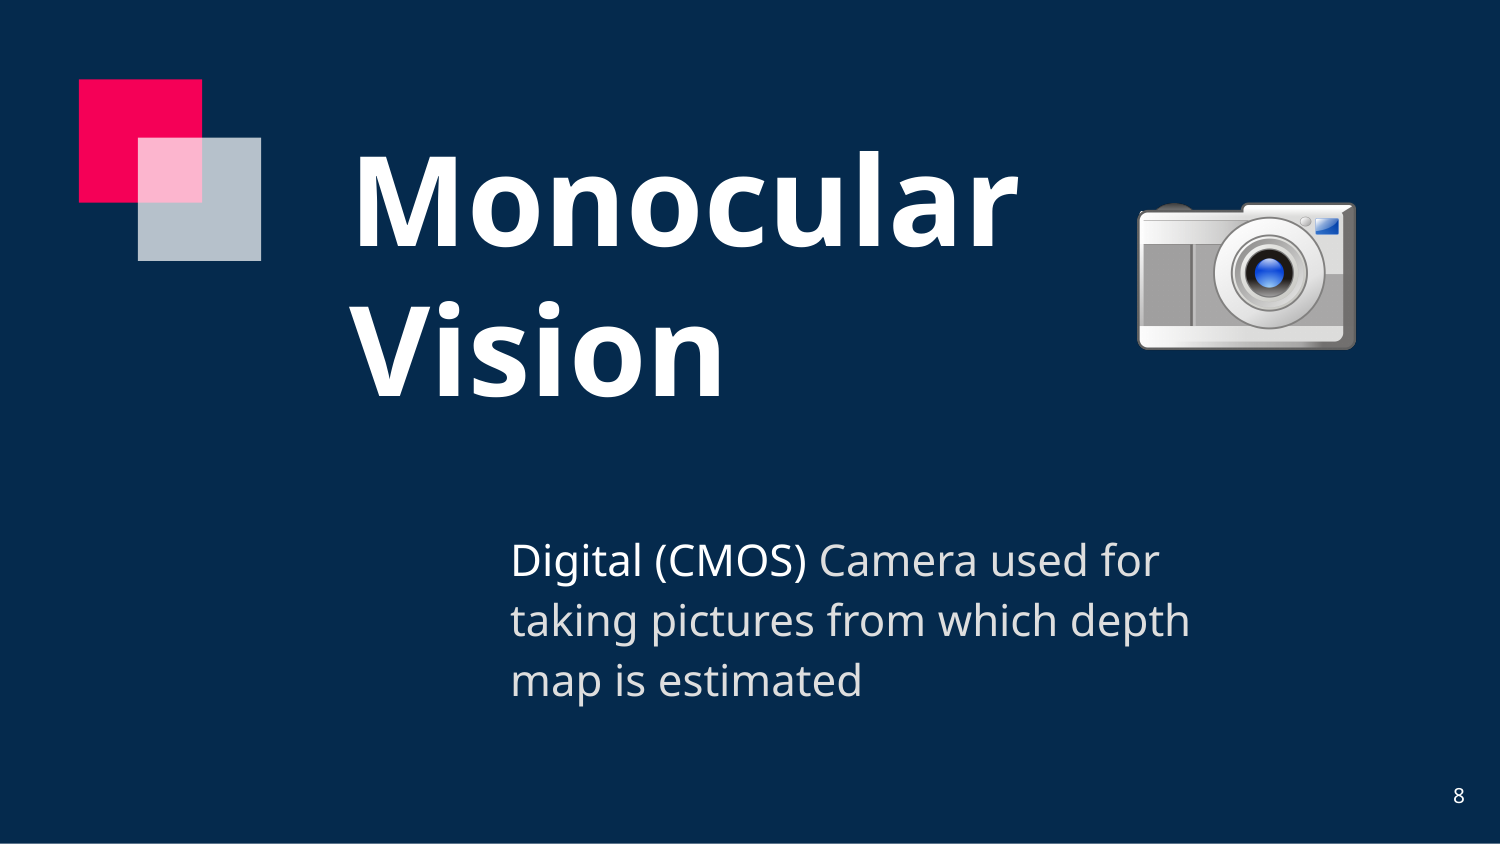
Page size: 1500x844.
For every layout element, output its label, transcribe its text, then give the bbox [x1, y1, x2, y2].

picture [1137, 164, 1364, 391]
title Monocular Vision [334, 106, 1318, 765]
subtitle Digital (CMOS) Camera used for taking pictures from which depth map is estimated [495, 509, 1271, 743]
slide_number ‹#› [1389, 764, 1480, 830]
